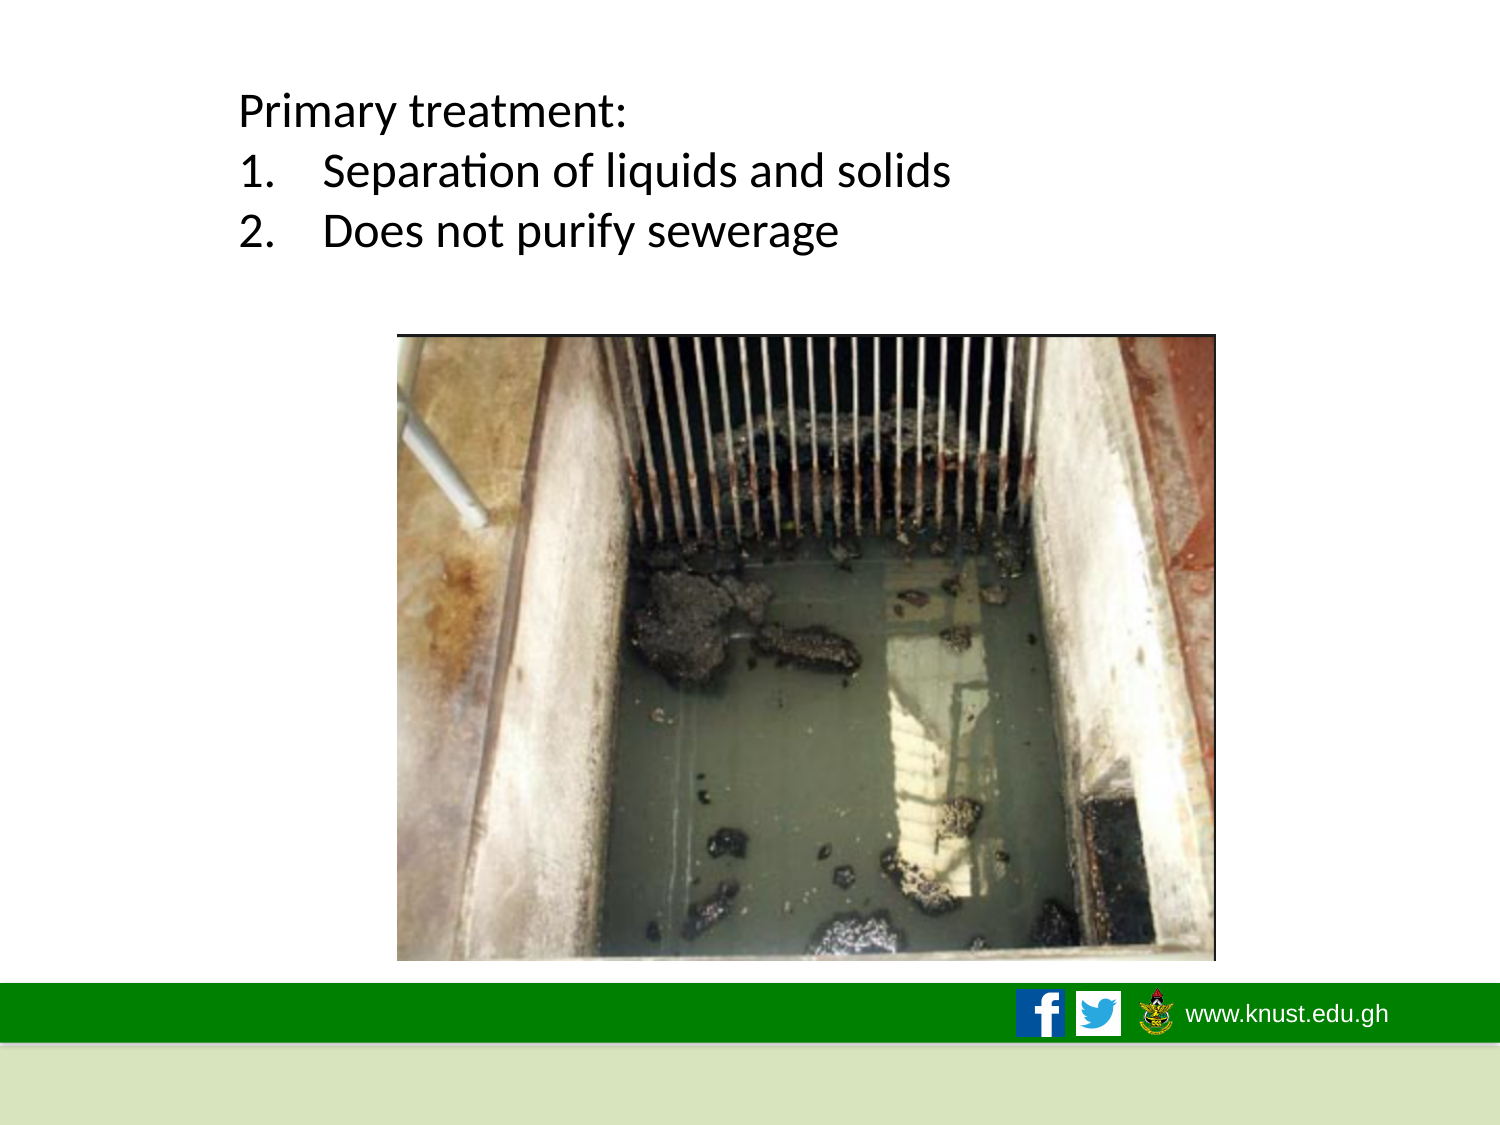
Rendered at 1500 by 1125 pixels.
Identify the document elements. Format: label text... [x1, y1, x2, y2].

picture [1139, 987, 1174, 1035]
picture [1076, 991, 1121, 1036]
text_box Primary treatment: Separation of liquids and solids Does not purify sewerage [223, 69, 1424, 265]
picture [1016, 989, 1065, 1037]
picture [397, 334, 1216, 961]
